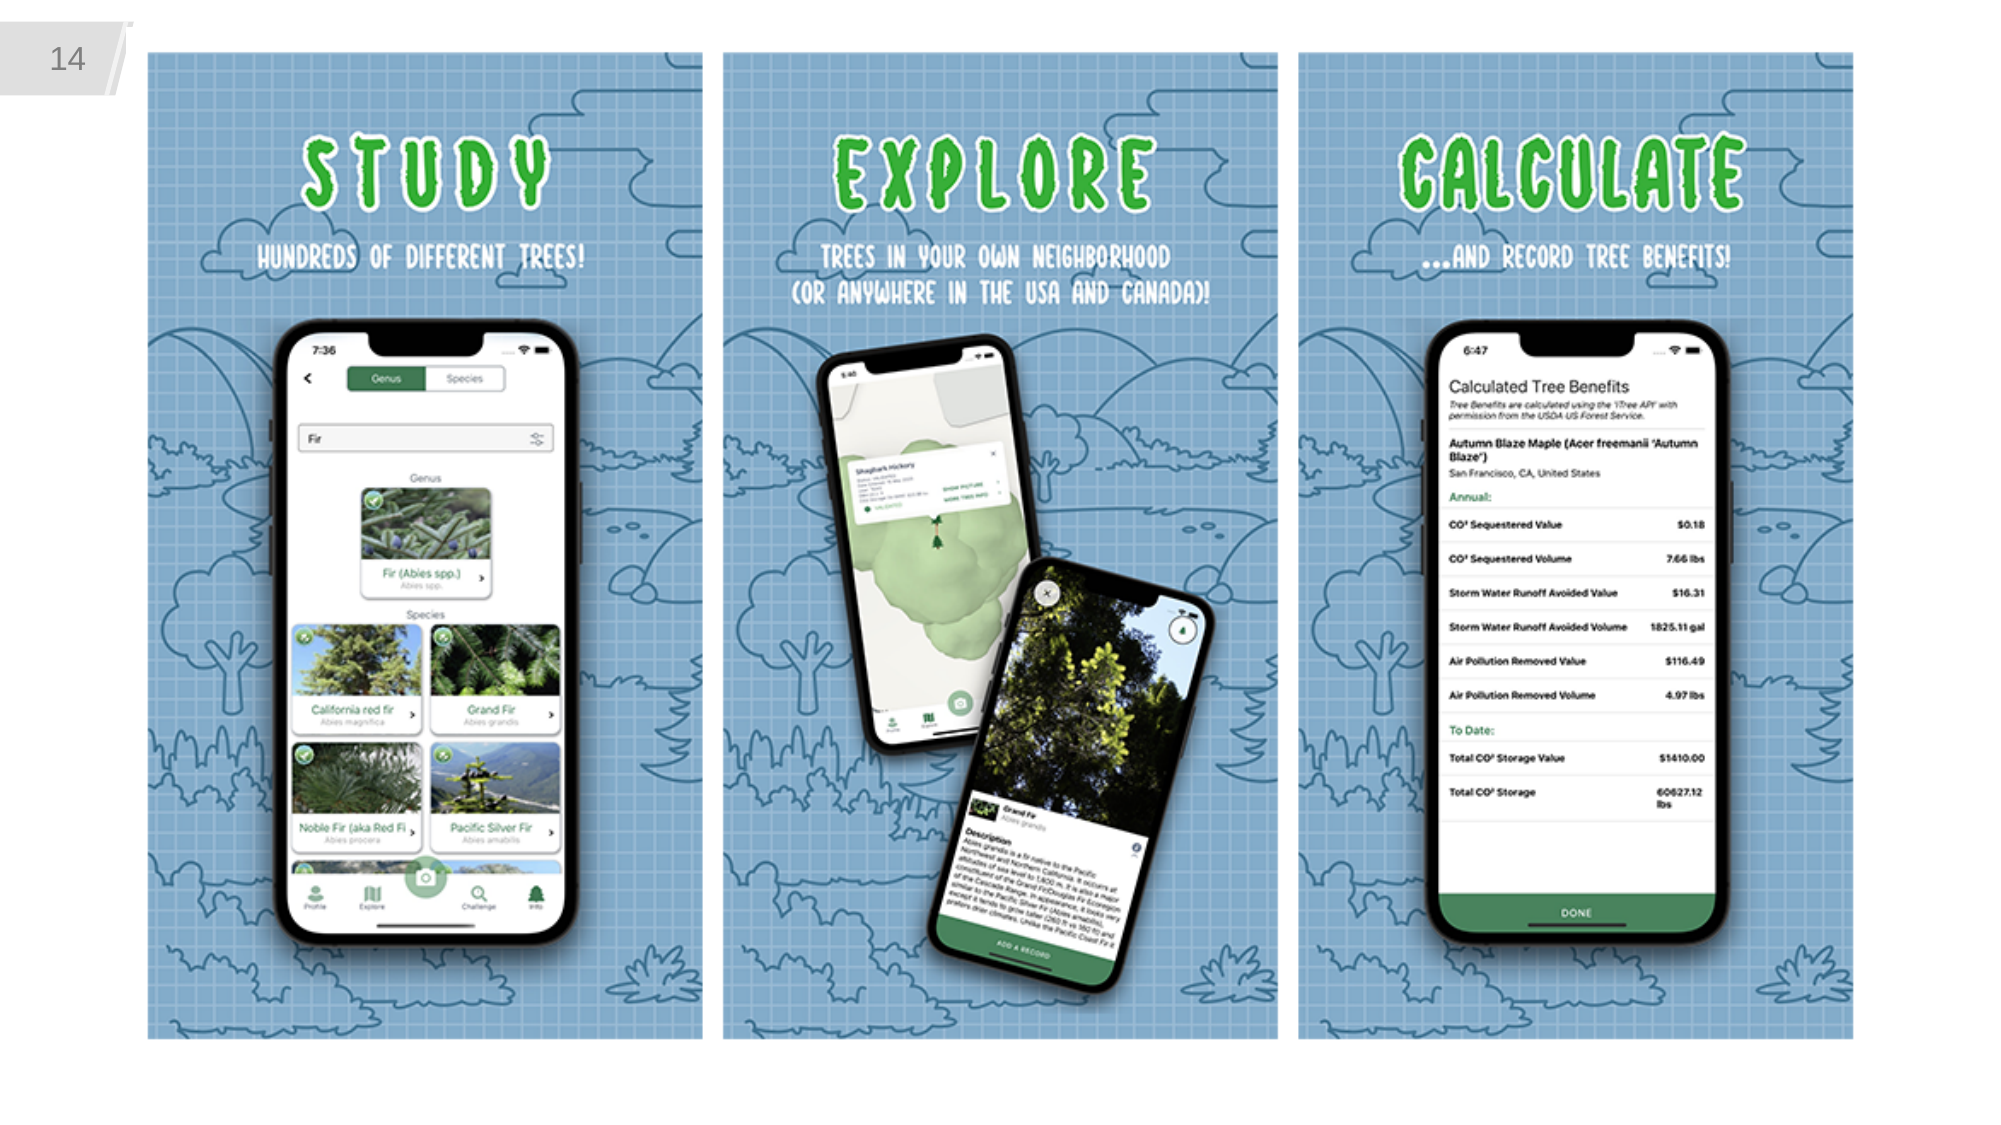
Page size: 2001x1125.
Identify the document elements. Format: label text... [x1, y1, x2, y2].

slide_number ‹#› [34, 27, 124, 88]
picture [126, 27, 1874, 1060]
